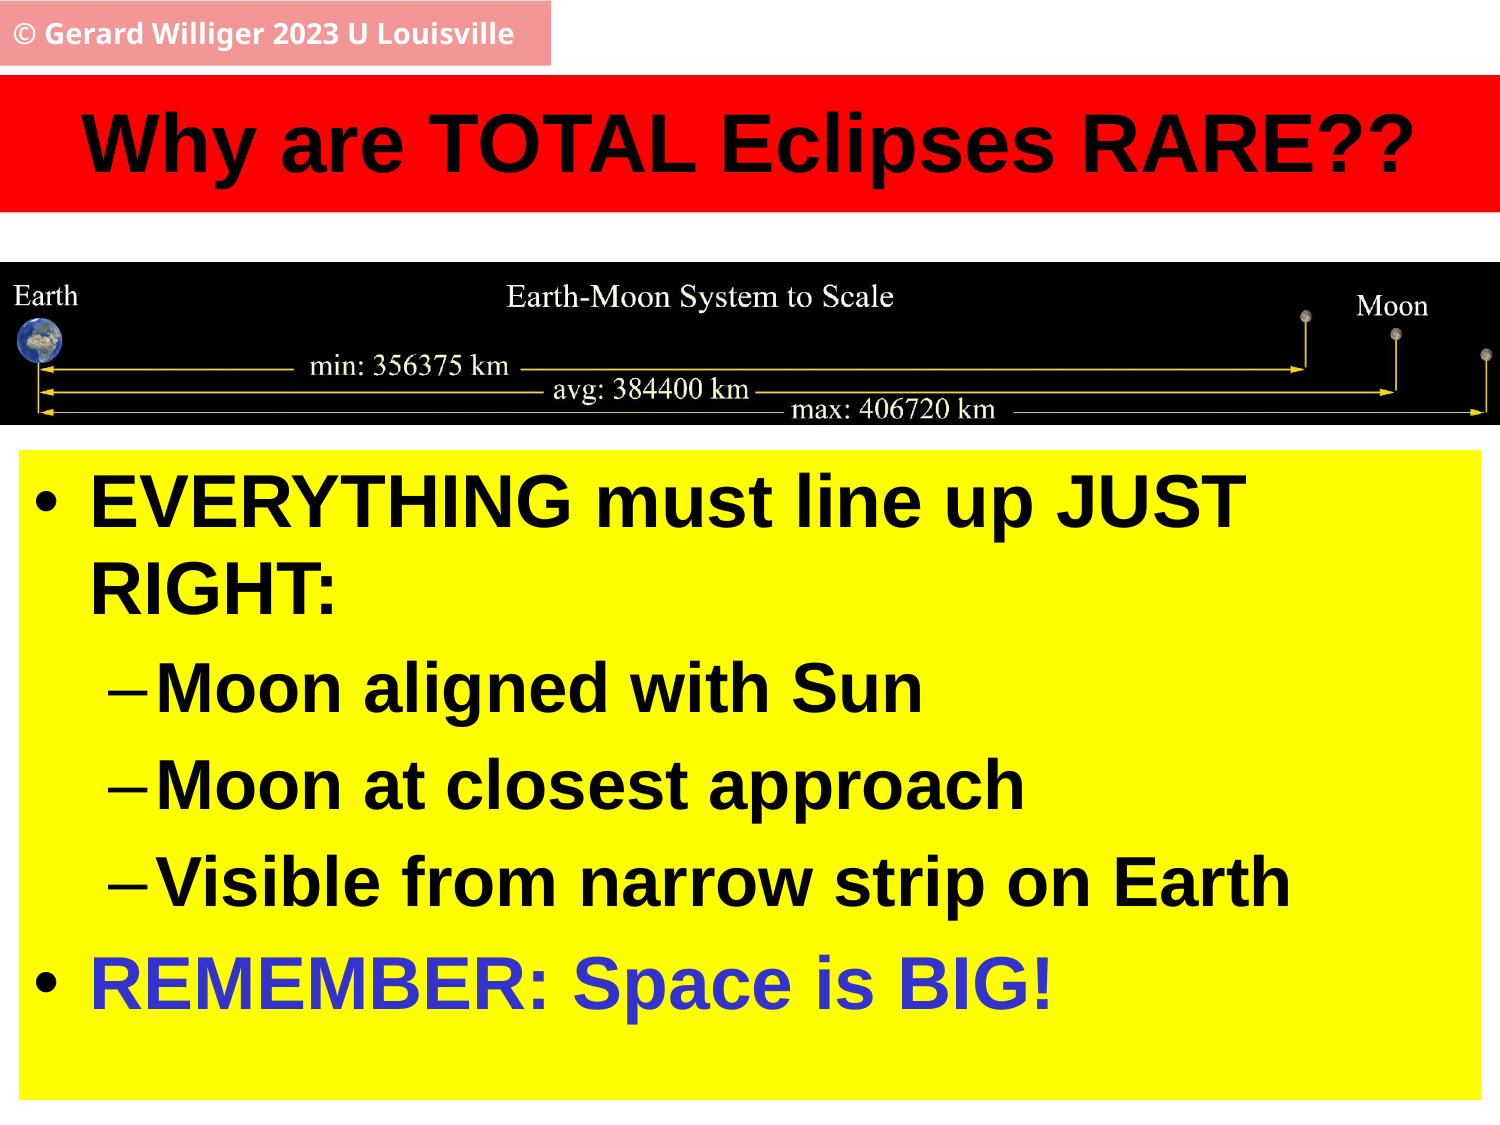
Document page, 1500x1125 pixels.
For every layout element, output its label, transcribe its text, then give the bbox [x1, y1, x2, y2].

title Why are TOTAL Eclipses RARE?? [0, 75, 1500, 213]
picture [0, 262, 1500, 425]
text_box © Gerard Williger 2023 U Louisville [0, 0, 552, 66]
list EVERYTHING must line up JUST RIGHT: Moon aligned with Sun Moon at closest approach Visible from narrow strip on Earth REMEMBER: Space is BIG! [18, 450, 1482, 1100]
